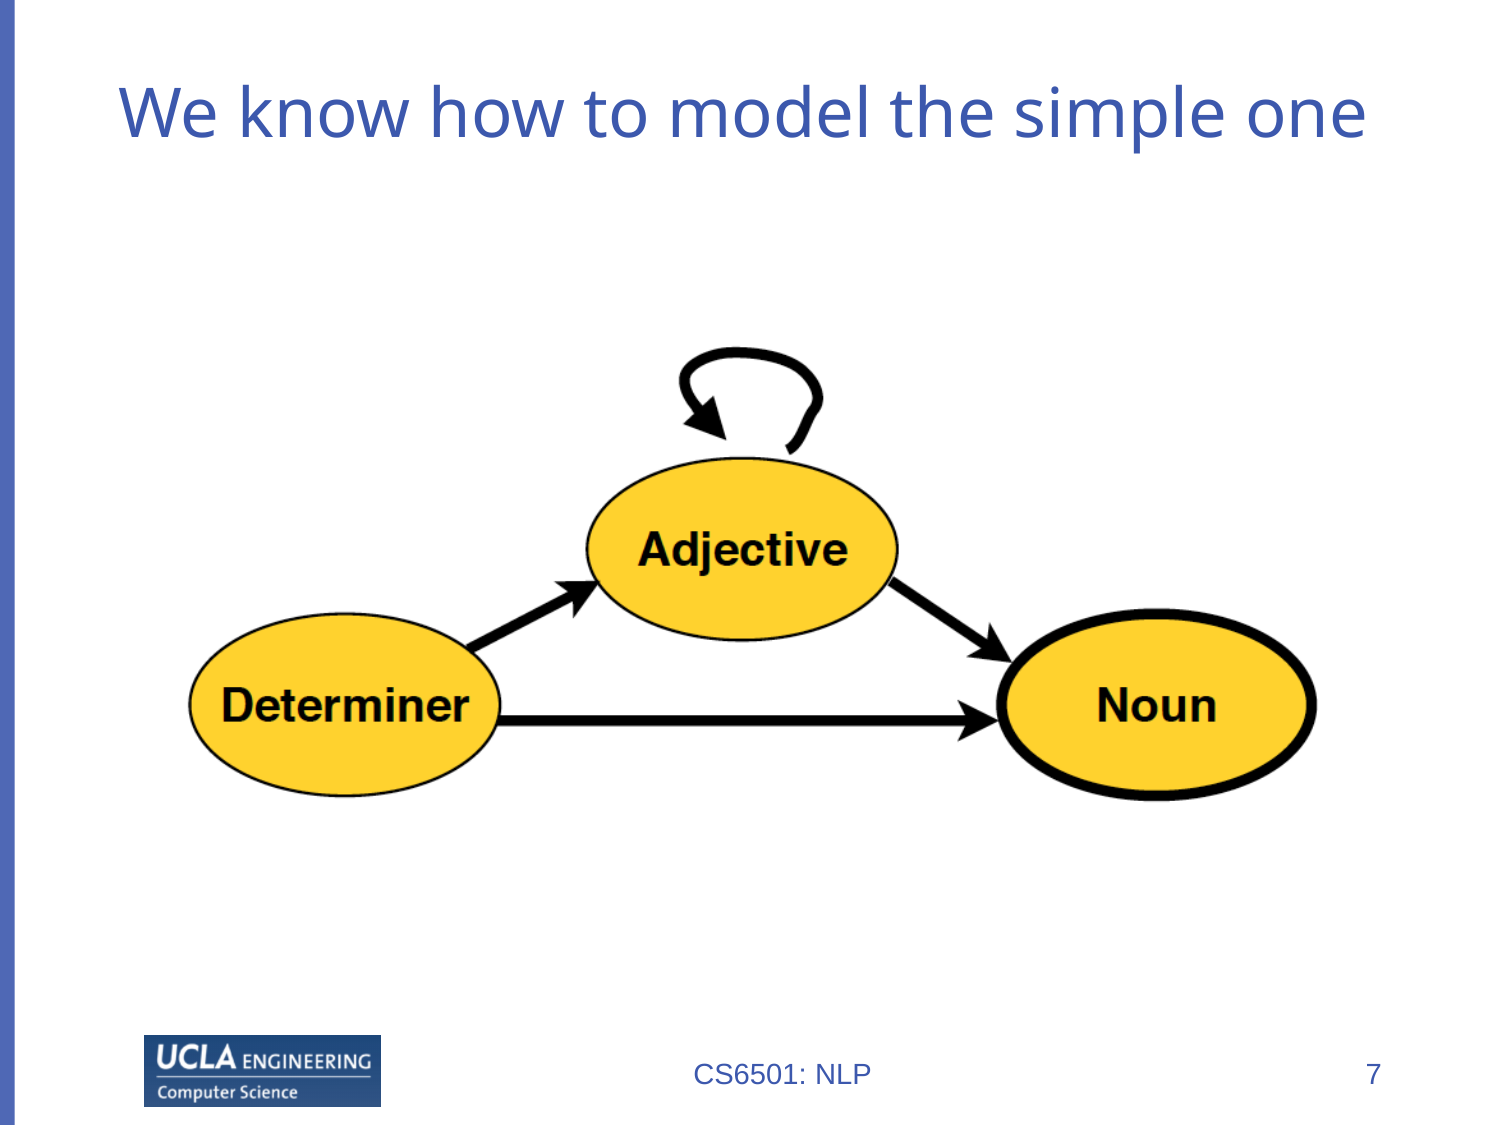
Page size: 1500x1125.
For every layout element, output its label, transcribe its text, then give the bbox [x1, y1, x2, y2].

picture [144, 1035, 381, 1107]
title We know how to model the simple one [103, 59, 1397, 171]
footer CS6501: NLP [496, 1042, 1069, 1103]
picture [183, 318, 1382, 825]
slide_number 7 [1177, 1042, 1397, 1103]
